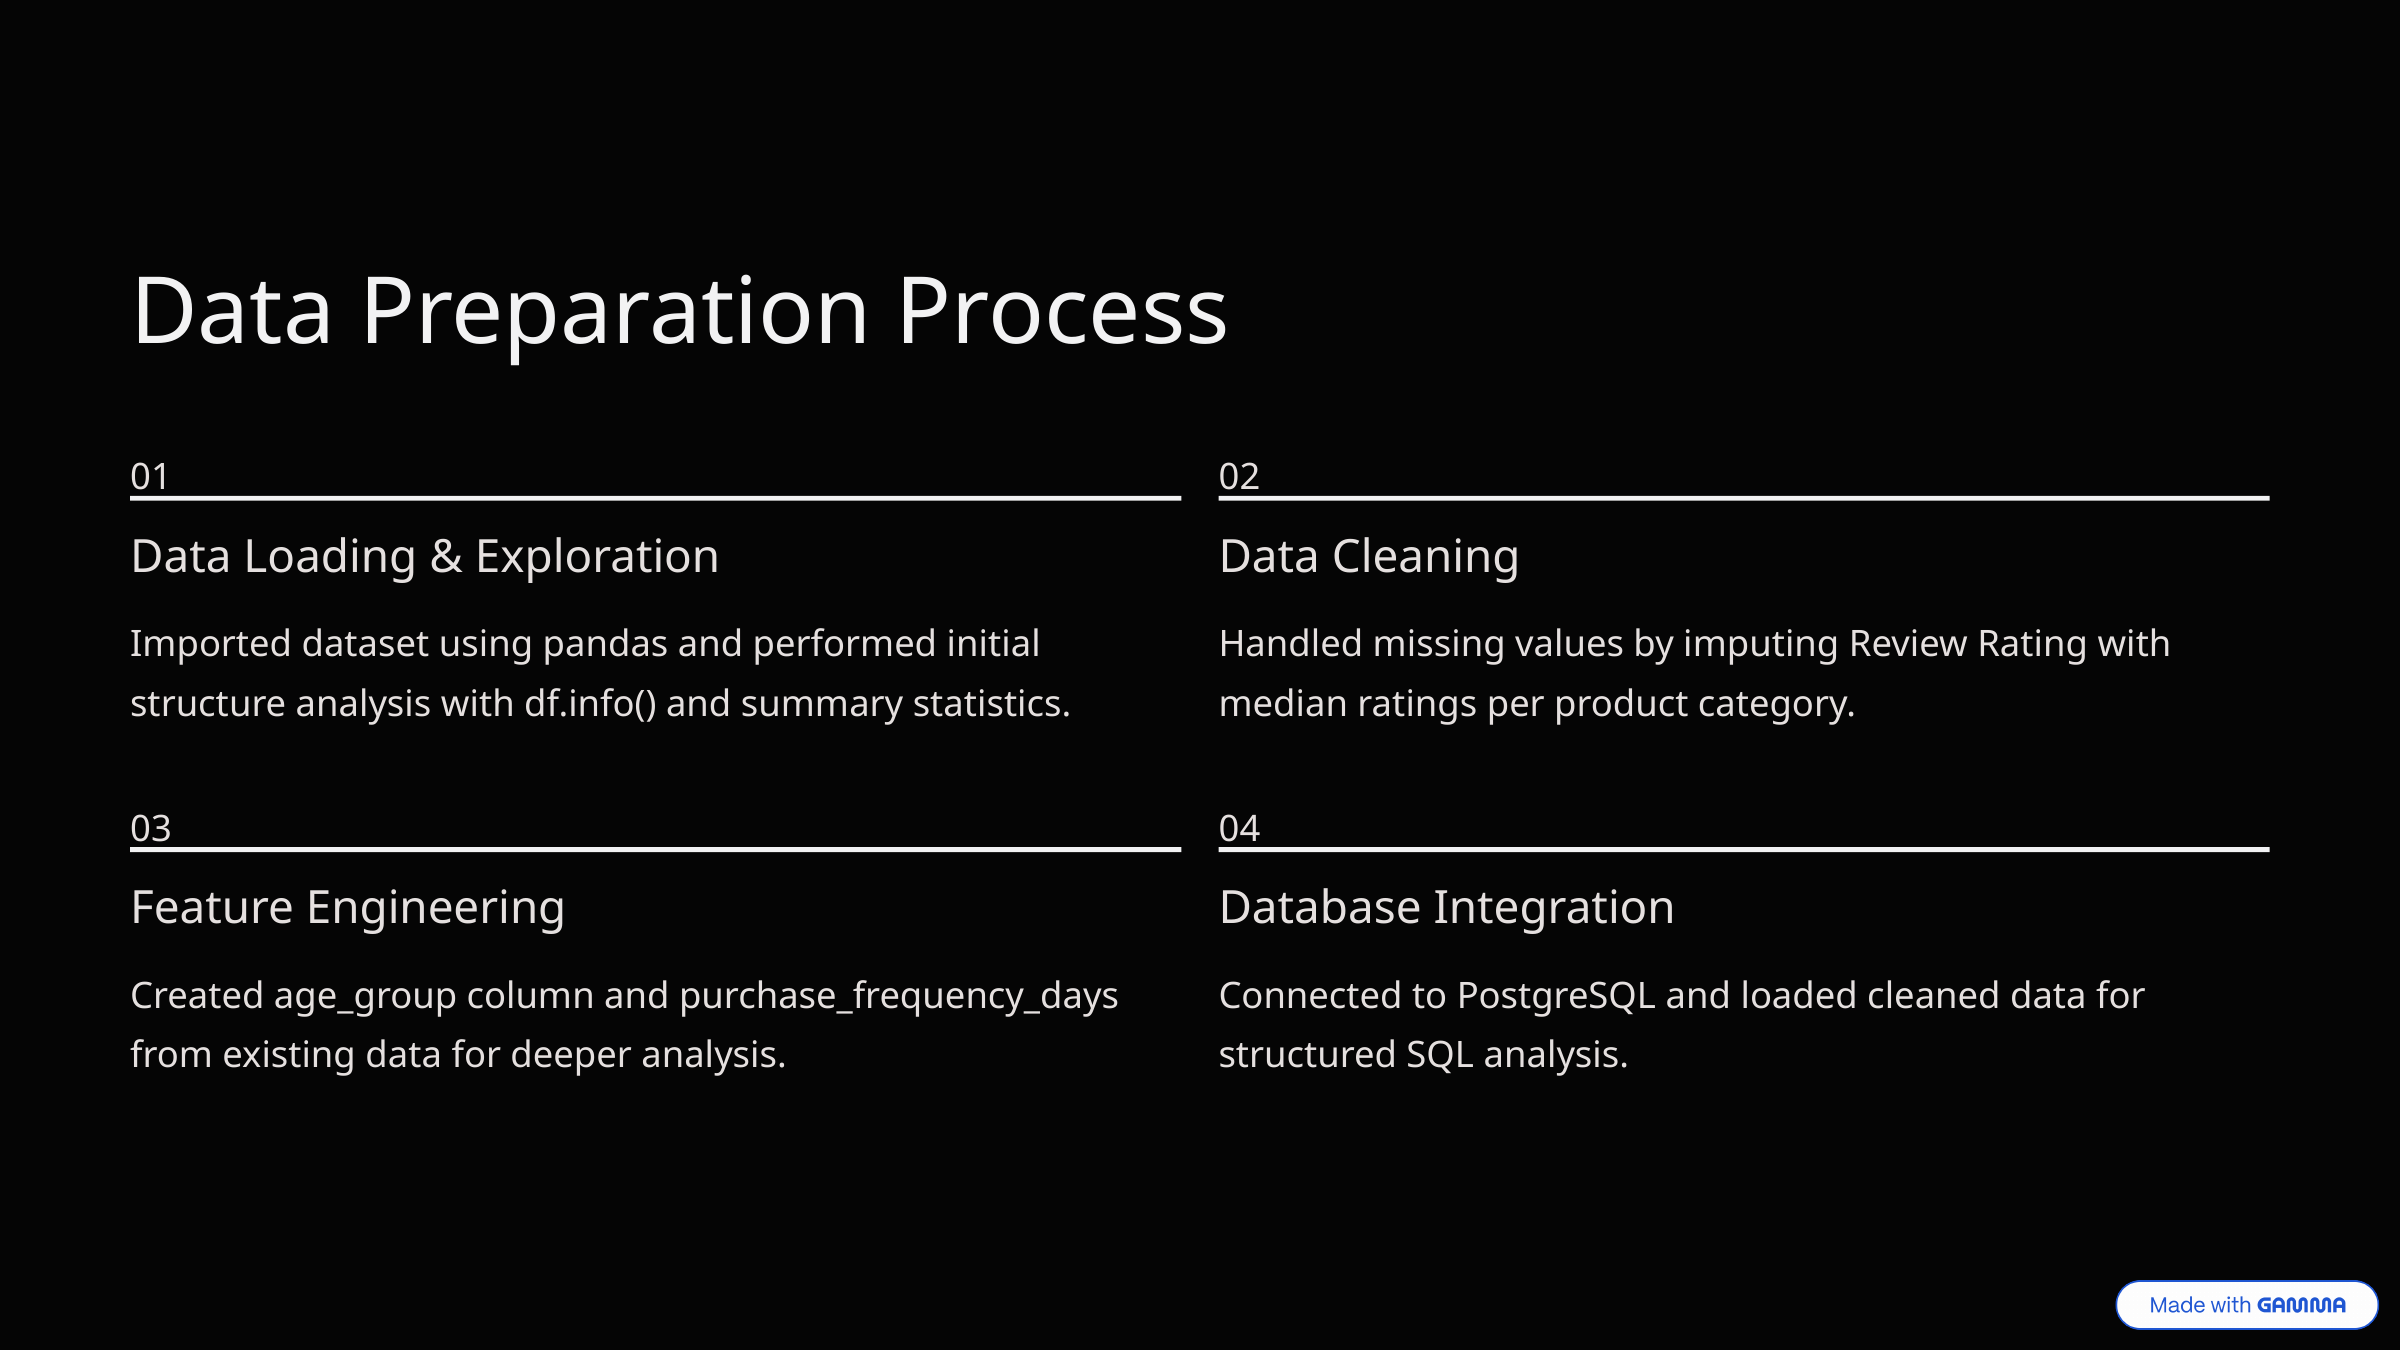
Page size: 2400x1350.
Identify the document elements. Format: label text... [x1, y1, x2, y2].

text_box Created age_group column and purchase_frequency_days from existing data for deeper analysis. [130, 956, 1182, 1076]
text_box [130, 495, 1182, 501]
text_box Handled missing values by imputing Review Rating with median ratings per product category. [1218, 604, 2270, 724]
text_box [130, 847, 1182, 853]
text_box 03 [130, 788, 168, 836]
picture [2106, 1271, 2389, 1339]
text_box Imported dataset using pandas and performed initial structure analysis with df.info() and summary statistics. [130, 604, 1182, 724]
text_box Data Preparation Process [130, 246, 1300, 364]
text_box [1218, 847, 2270, 853]
text_box Feature Engineering [130, 875, 596, 934]
text_box Data Cleaning [1218, 524, 1684, 583]
text_box [1218, 495, 2270, 501]
text_box 01 [130, 437, 168, 484]
text_box Data Loading & Exploration [130, 524, 749, 583]
text_box 04 [1218, 788, 1256, 836]
text_box 02 [1218, 437, 1256, 484]
text_box Database Integration [1218, 875, 1711, 934]
text_box Connected to PostgreSQL and loaded cleaned data for structured SQL analysis. [1218, 956, 2270, 1076]
